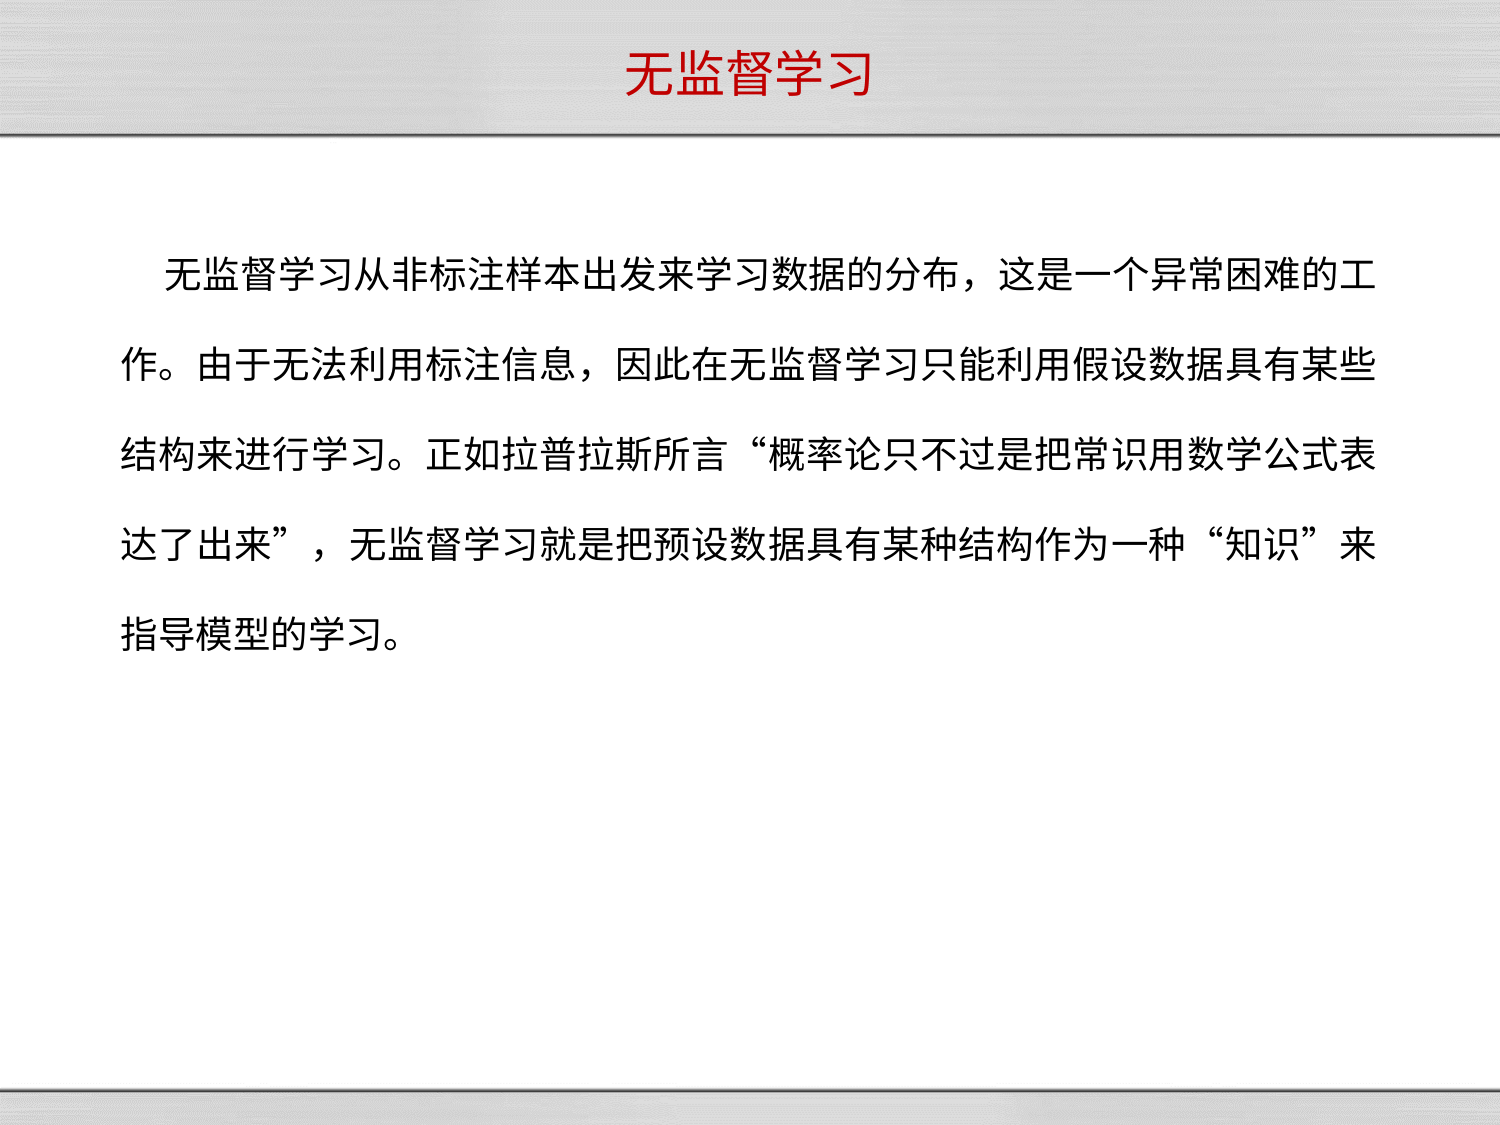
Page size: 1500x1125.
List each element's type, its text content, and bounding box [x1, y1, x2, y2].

text_box 无监督学习从非标注样本出发来学习数据的分布，这是一个异常困难的工作。由于无法利用标注信息，因此在无监督学习只能利用假设数据具有某些结构来进行学习。正如拉普拉斯所言“概率论只不过是把常识用数学公式表达了出来”，无监督学习就是把预设数据具有某种结构作为一种“知识”来指导模型的学习。 [105, 198, 1392, 664]
title 无监督学习 [0, 0, 1500, 138]
picture [0, 138, 1500, 1125]
